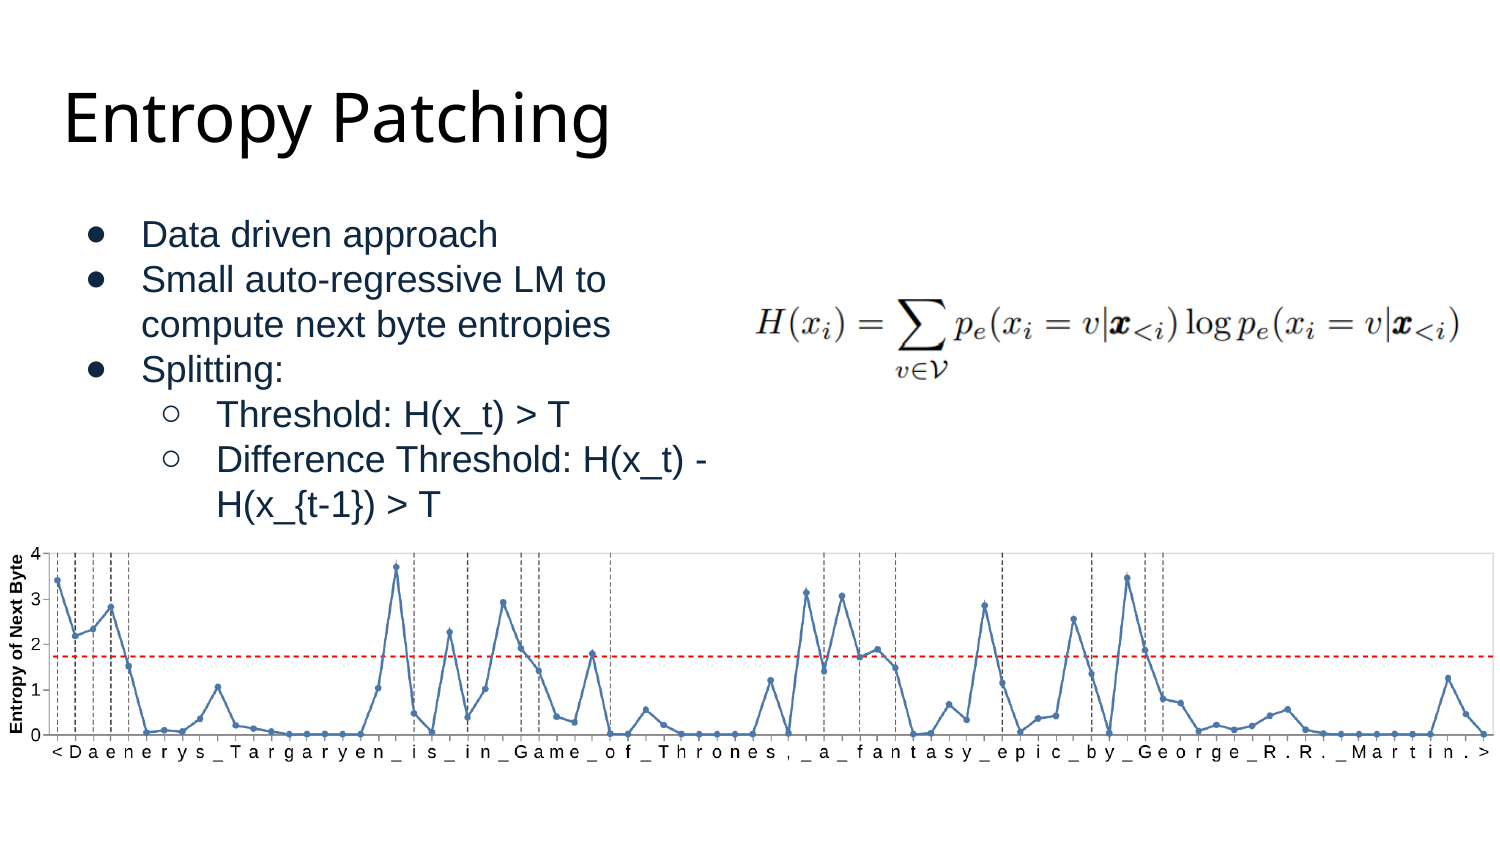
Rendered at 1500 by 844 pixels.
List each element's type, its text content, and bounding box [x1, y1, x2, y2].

picture [735, 274, 1500, 414]
picture [0, 538, 1500, 767]
title Entropy Patching [51, 72, 1449, 167]
text_box Data driven approach Small auto-regressive LM to compute next byte entropies Splitting: Threshold: H(x_t) > T Difference Threshold: H(x_t) - H(x_{t-1}) > T [51, 194, 729, 511]
